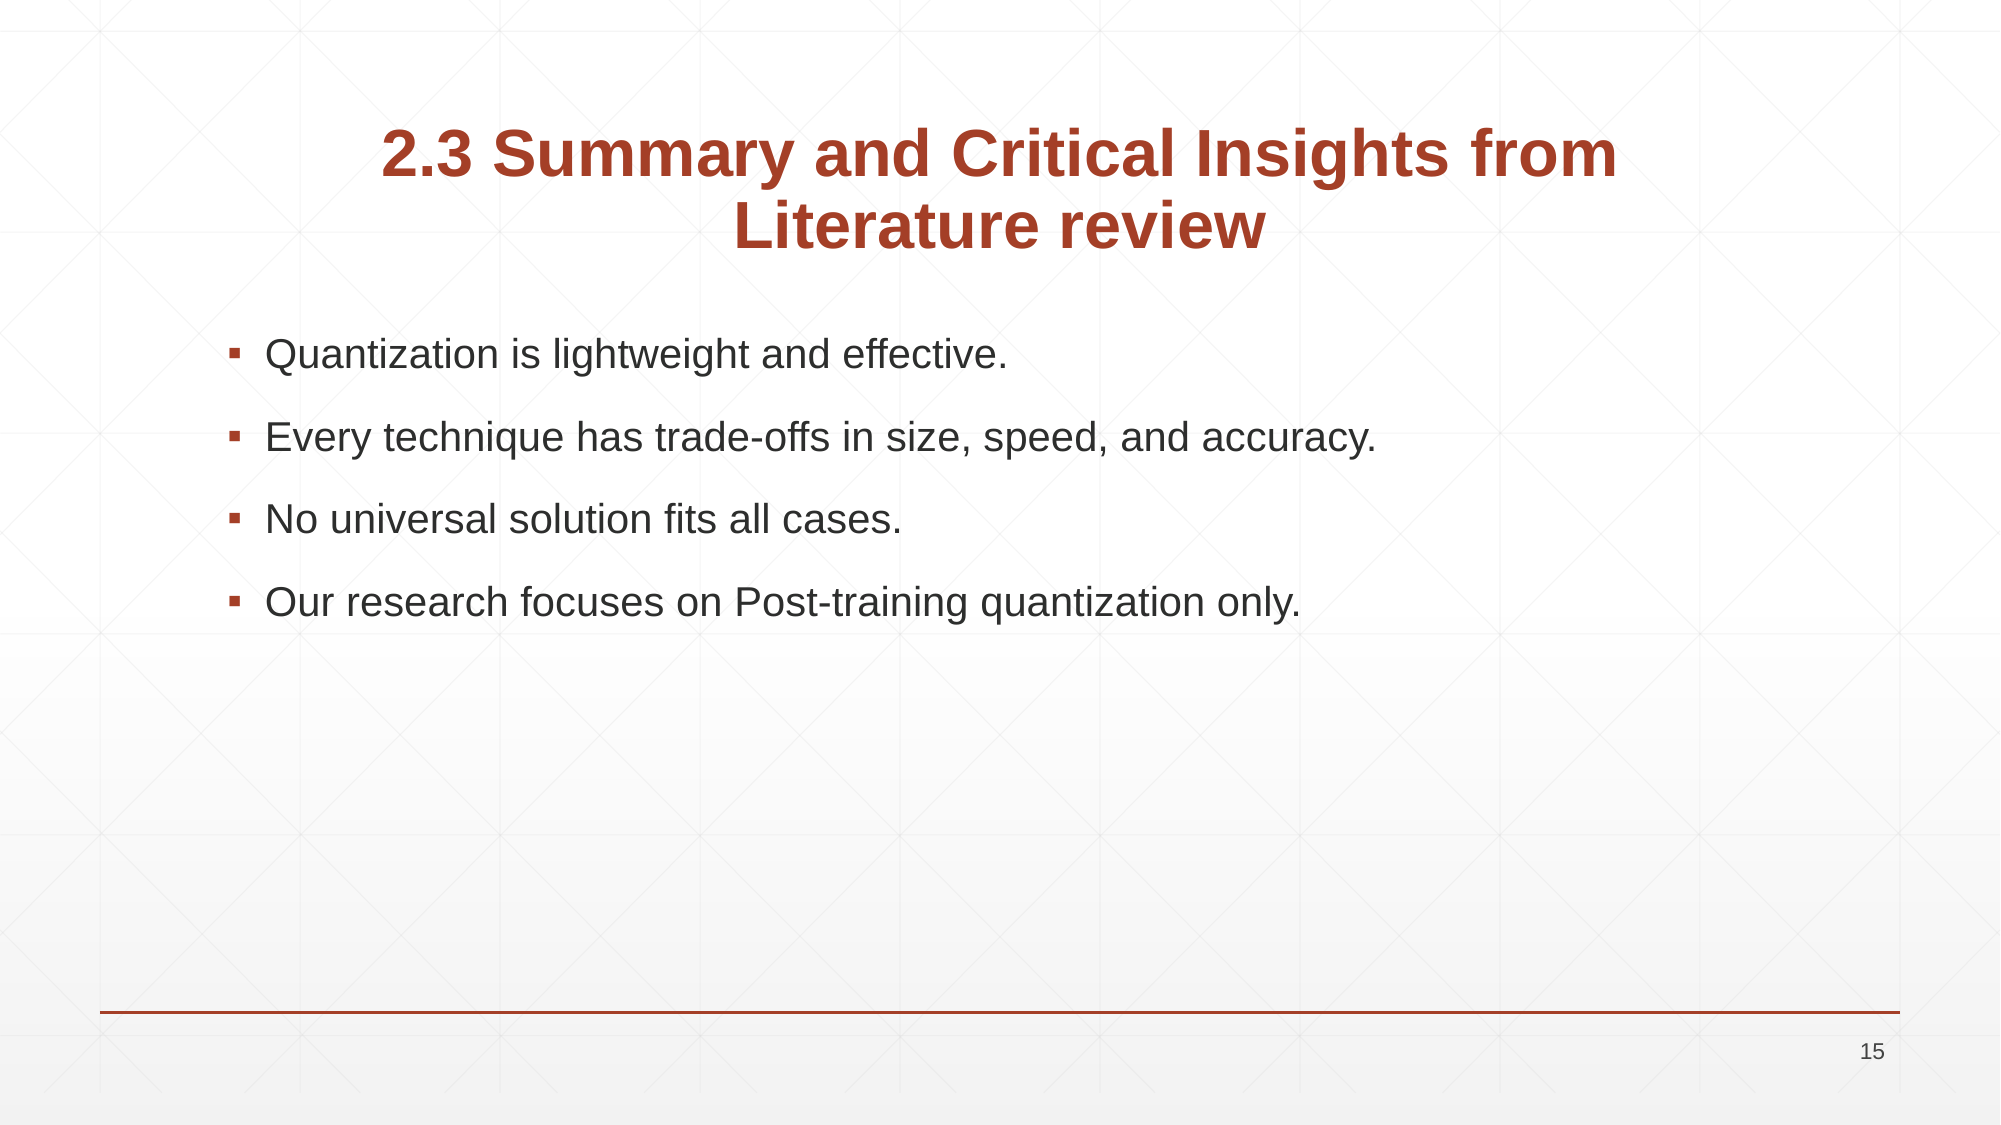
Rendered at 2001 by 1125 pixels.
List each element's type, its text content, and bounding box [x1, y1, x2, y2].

title 2.3 Summary and Critical Insights from Literature review [212, 82, 1788, 271]
slide_number 15 [1749, 1031, 1901, 1069]
list Quantization is lightweight and effective. Every technique has trade-offs in size, speed, and accuracy. No universal solution fits all cases. Our research focuses on Post-training quantization only. [212, 324, 1788, 950]
